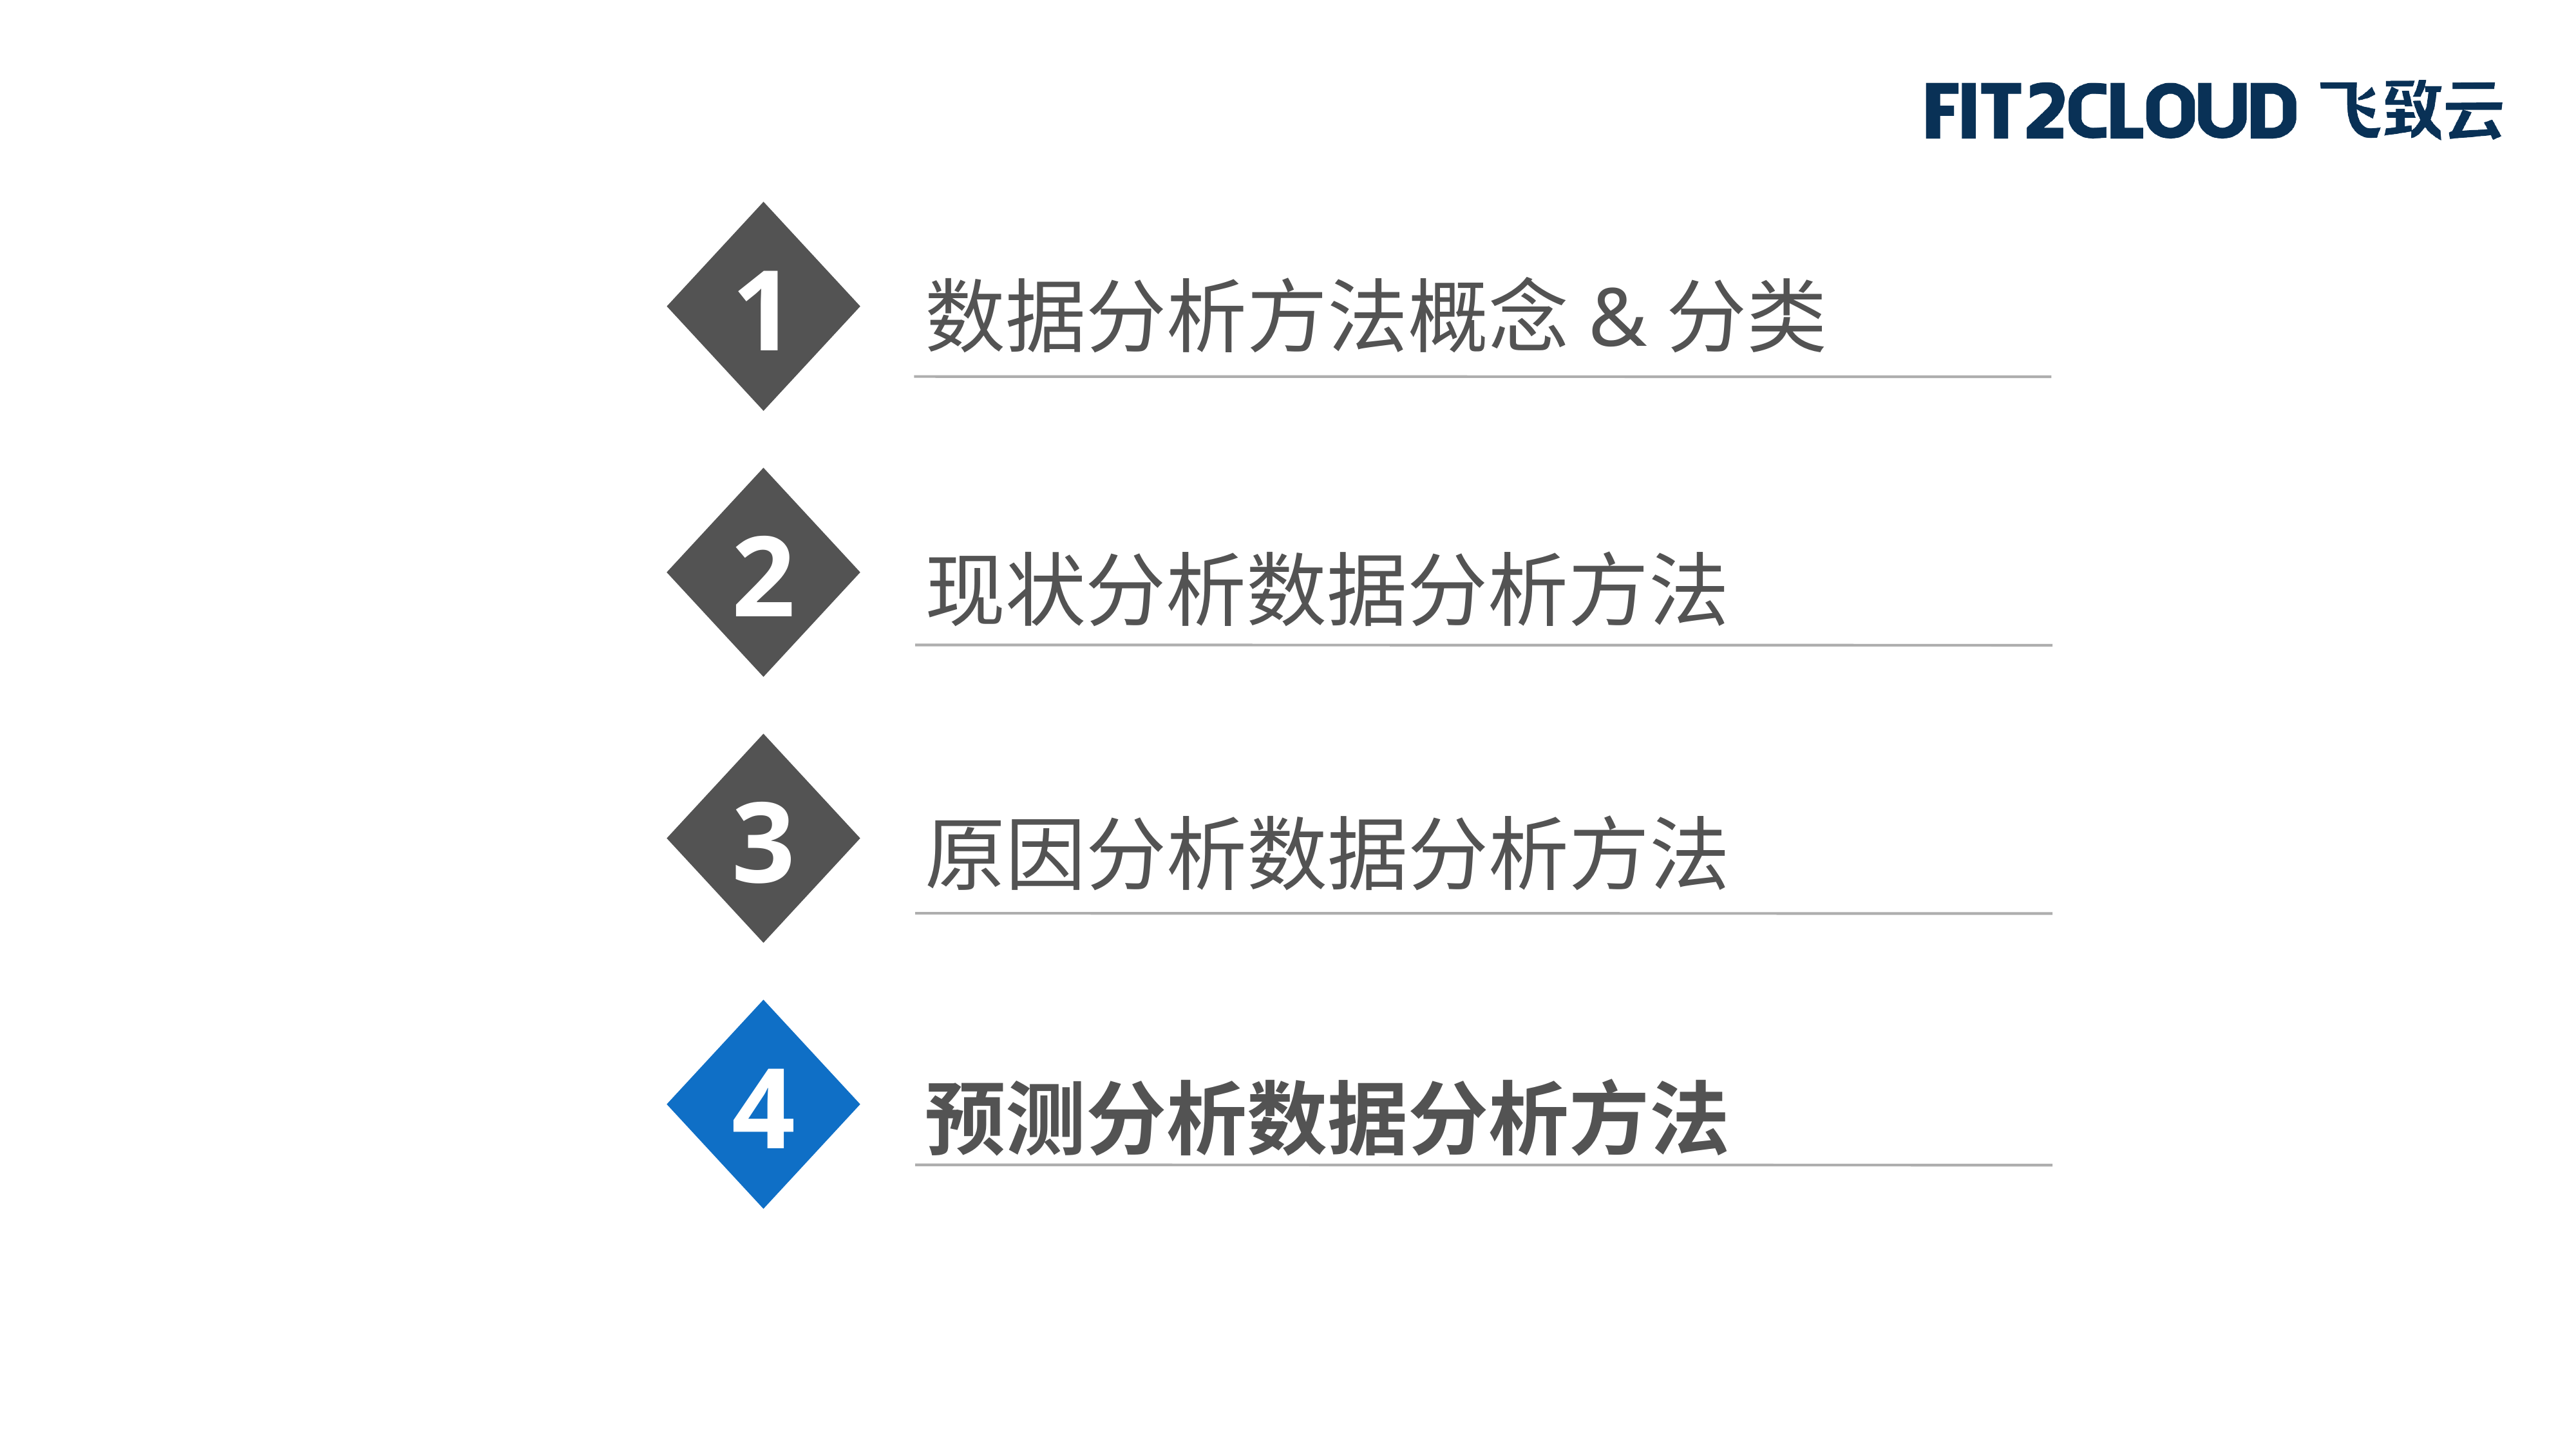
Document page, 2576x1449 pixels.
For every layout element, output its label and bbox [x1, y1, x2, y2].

text_box [667, 202, 2052, 412]
text_box [666, 468, 2053, 677]
text_box [667, 734, 2053, 943]
text_box [667, 999, 2053, 1209]
picture [1926, 80, 2503, 140]
